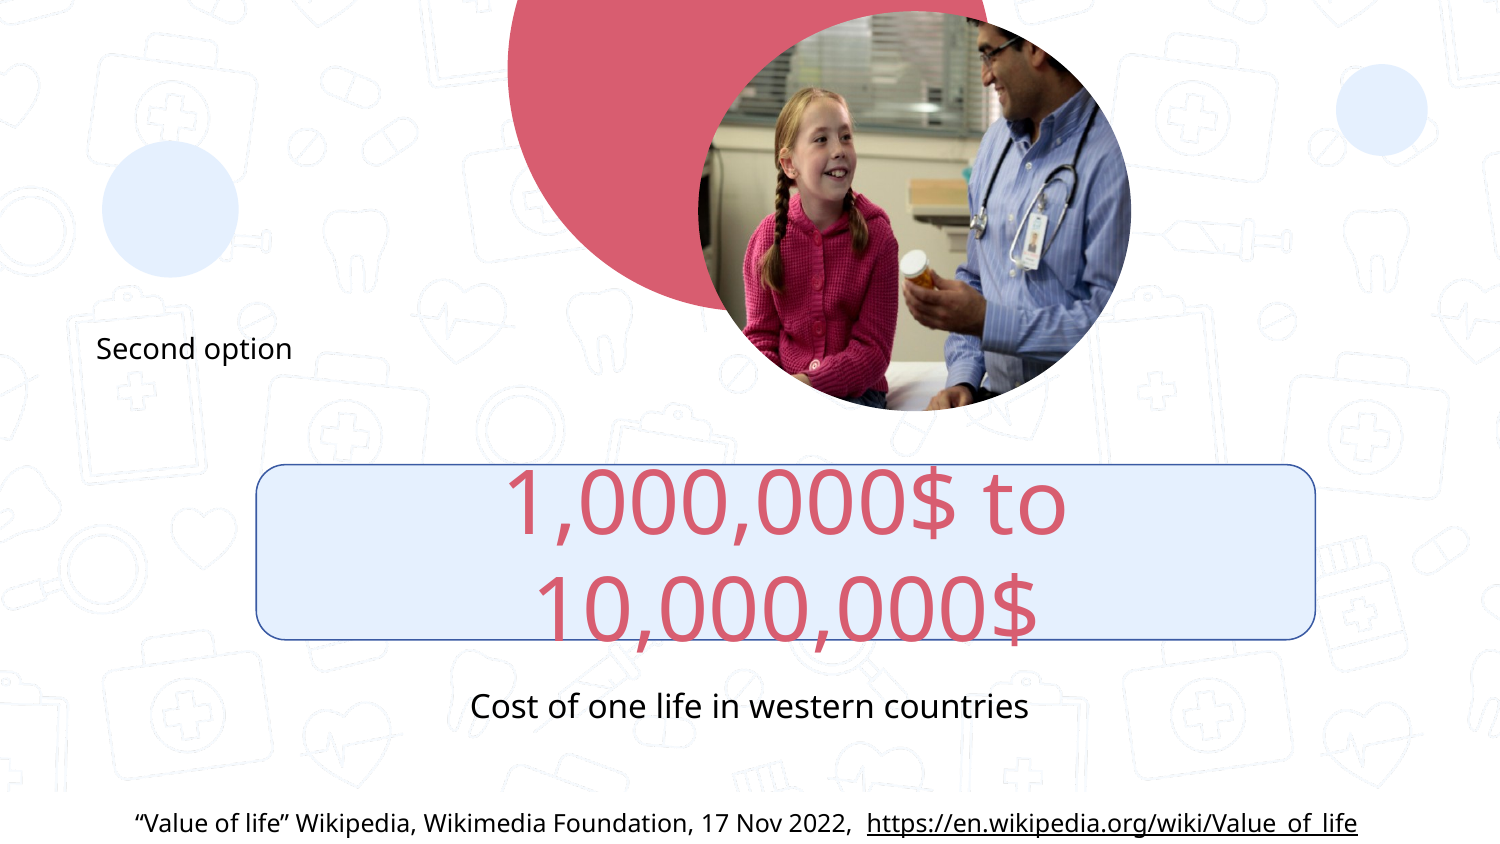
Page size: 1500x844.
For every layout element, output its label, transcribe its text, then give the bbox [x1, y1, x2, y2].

picture [0, 0, 1500, 792]
text_box Second option [81, 314, 461, 380]
title 1,000,000$ to 10,000,000$ [245, 449, 1327, 655]
subtitle Cost of one life in western countries [118, 654, 1382, 756]
text_box “Value of life” Wikipedia, Wikimedia Foundation, 17 Nov 2022, https://en.wikipedia.org/wiki/Value_of_life [0, 792, 1500, 844]
